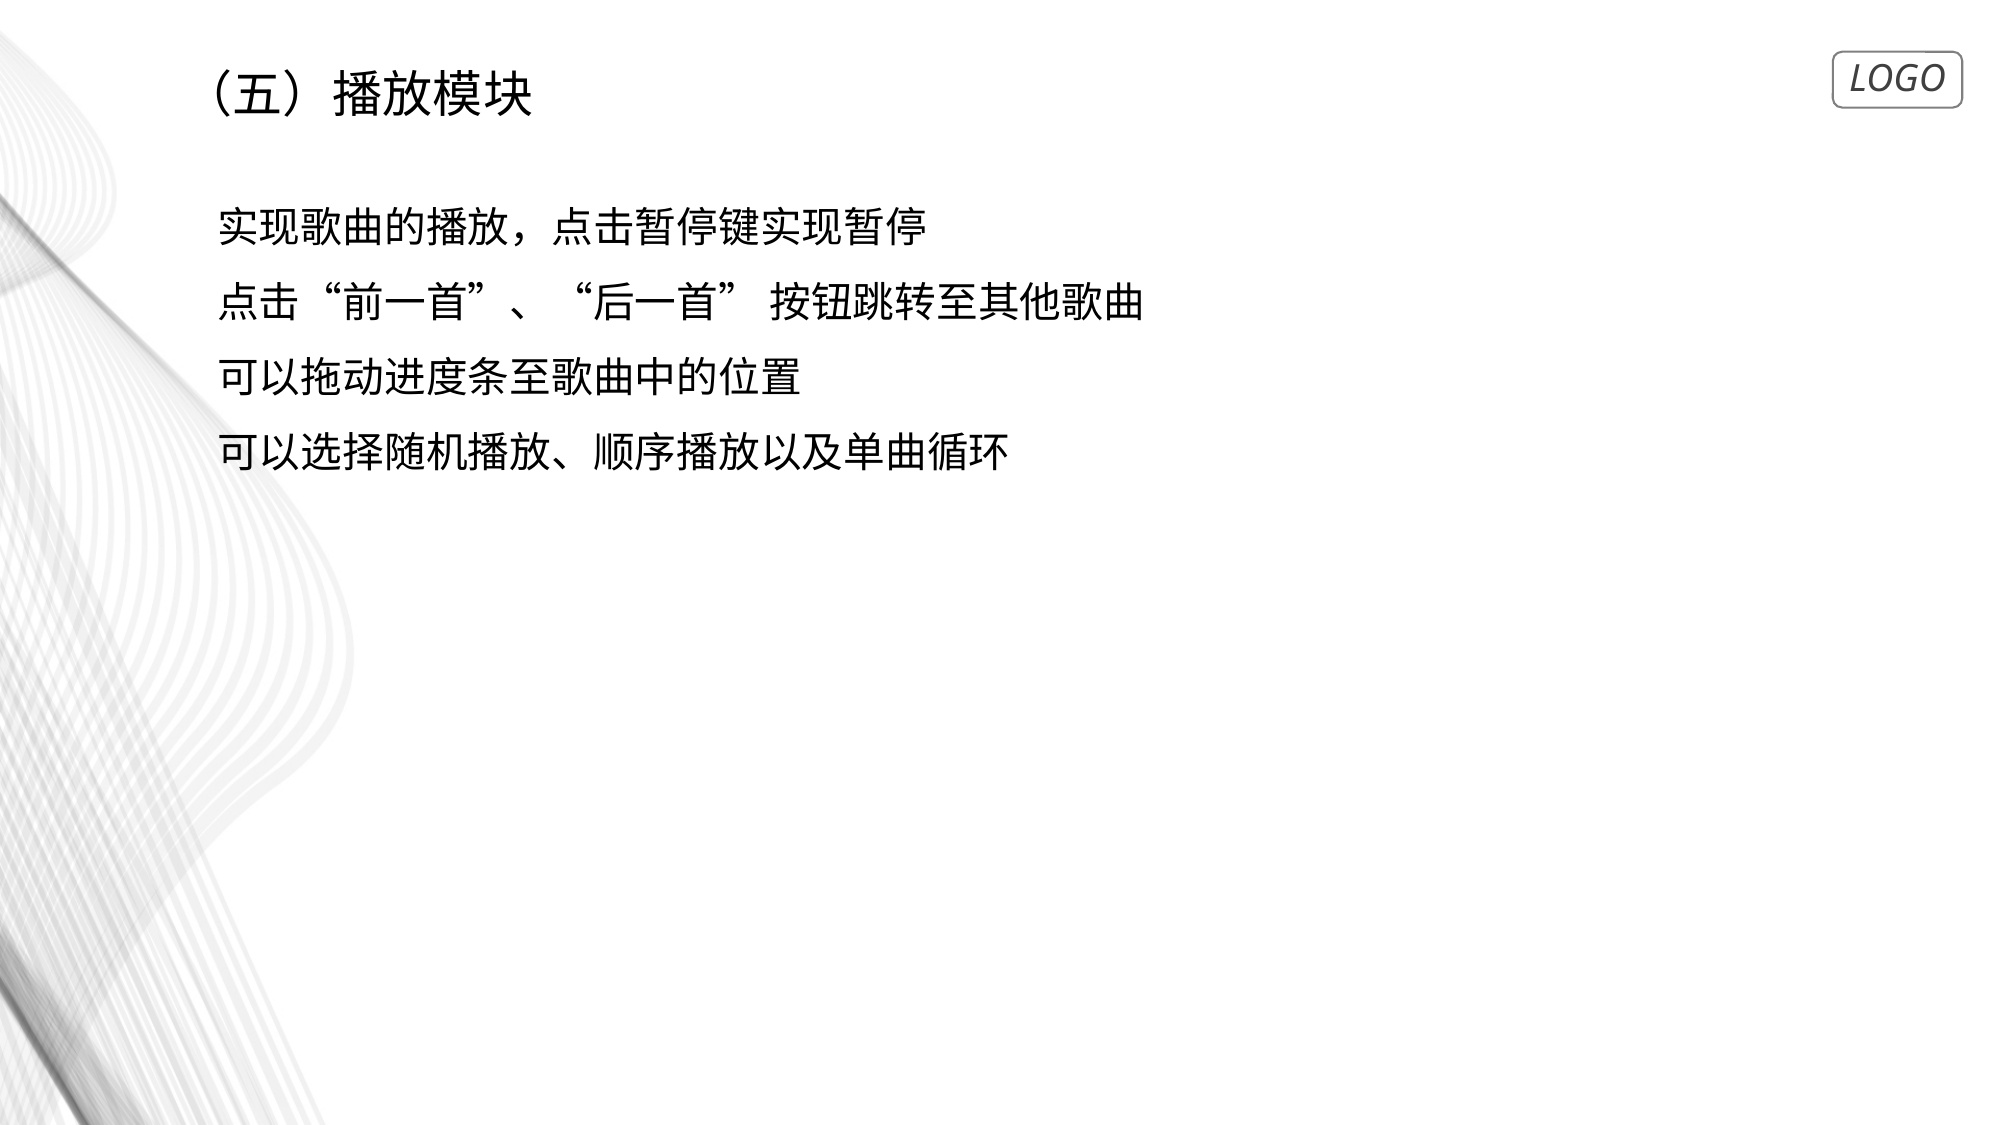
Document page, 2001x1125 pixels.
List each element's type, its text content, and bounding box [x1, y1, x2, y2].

text_box 实现歌曲的播放，点击暂停键实现暂停 点击“前一首”、“后一首” 按钮跳转至其他歌曲 可以拖动进度条至歌曲中的位置 可以选择随机播放、顺序播放以及单曲循环 [202, 168, 1560, 484]
picture [0, 0, 2000, 1125]
text_box （五）播放模块 [168, 55, 672, 131]
